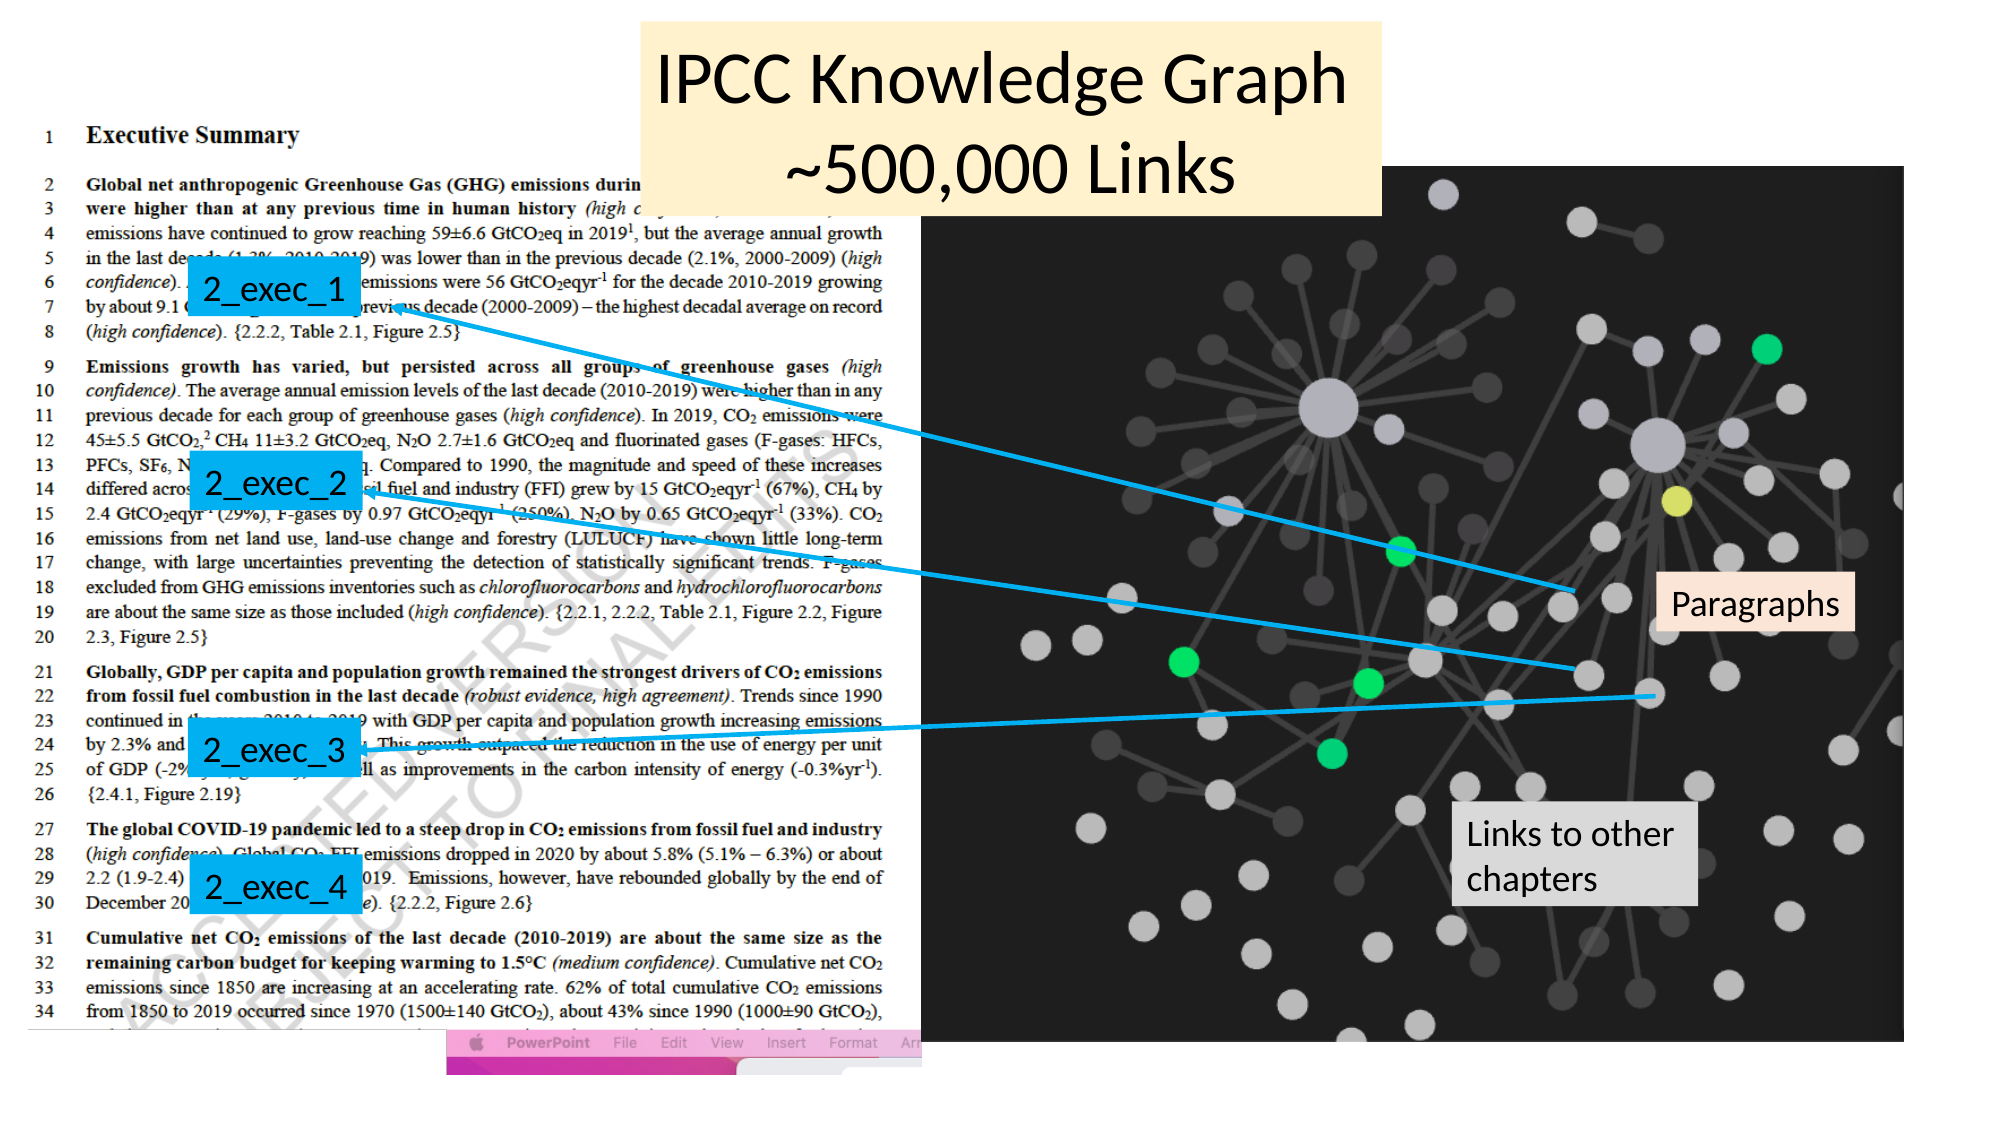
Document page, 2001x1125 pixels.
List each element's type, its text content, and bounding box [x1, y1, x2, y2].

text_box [389, 306, 1576, 491]
text_box IPCC Knowledge Graph ~500,000 Links [640, 21, 1382, 166]
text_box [353, 695, 1656, 751]
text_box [361, 491, 1576, 670]
picture [28, 107, 1904, 1076]
